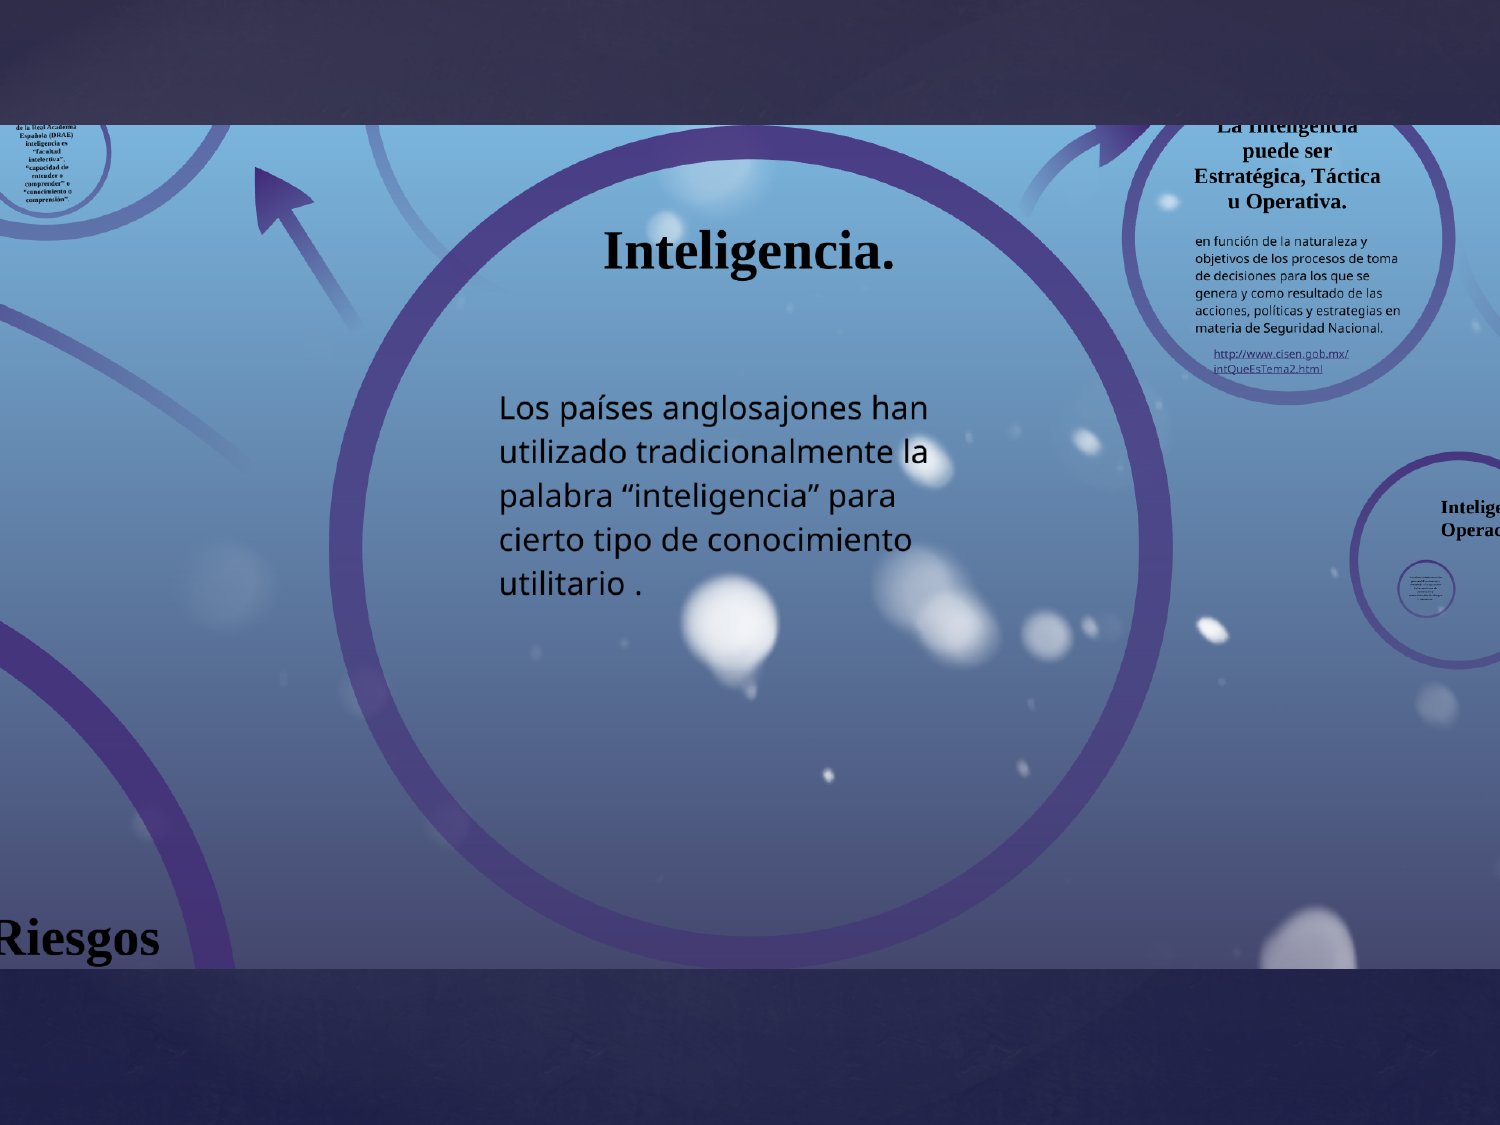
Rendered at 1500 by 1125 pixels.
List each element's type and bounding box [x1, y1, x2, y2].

picture [0, 124, 1500, 970]
